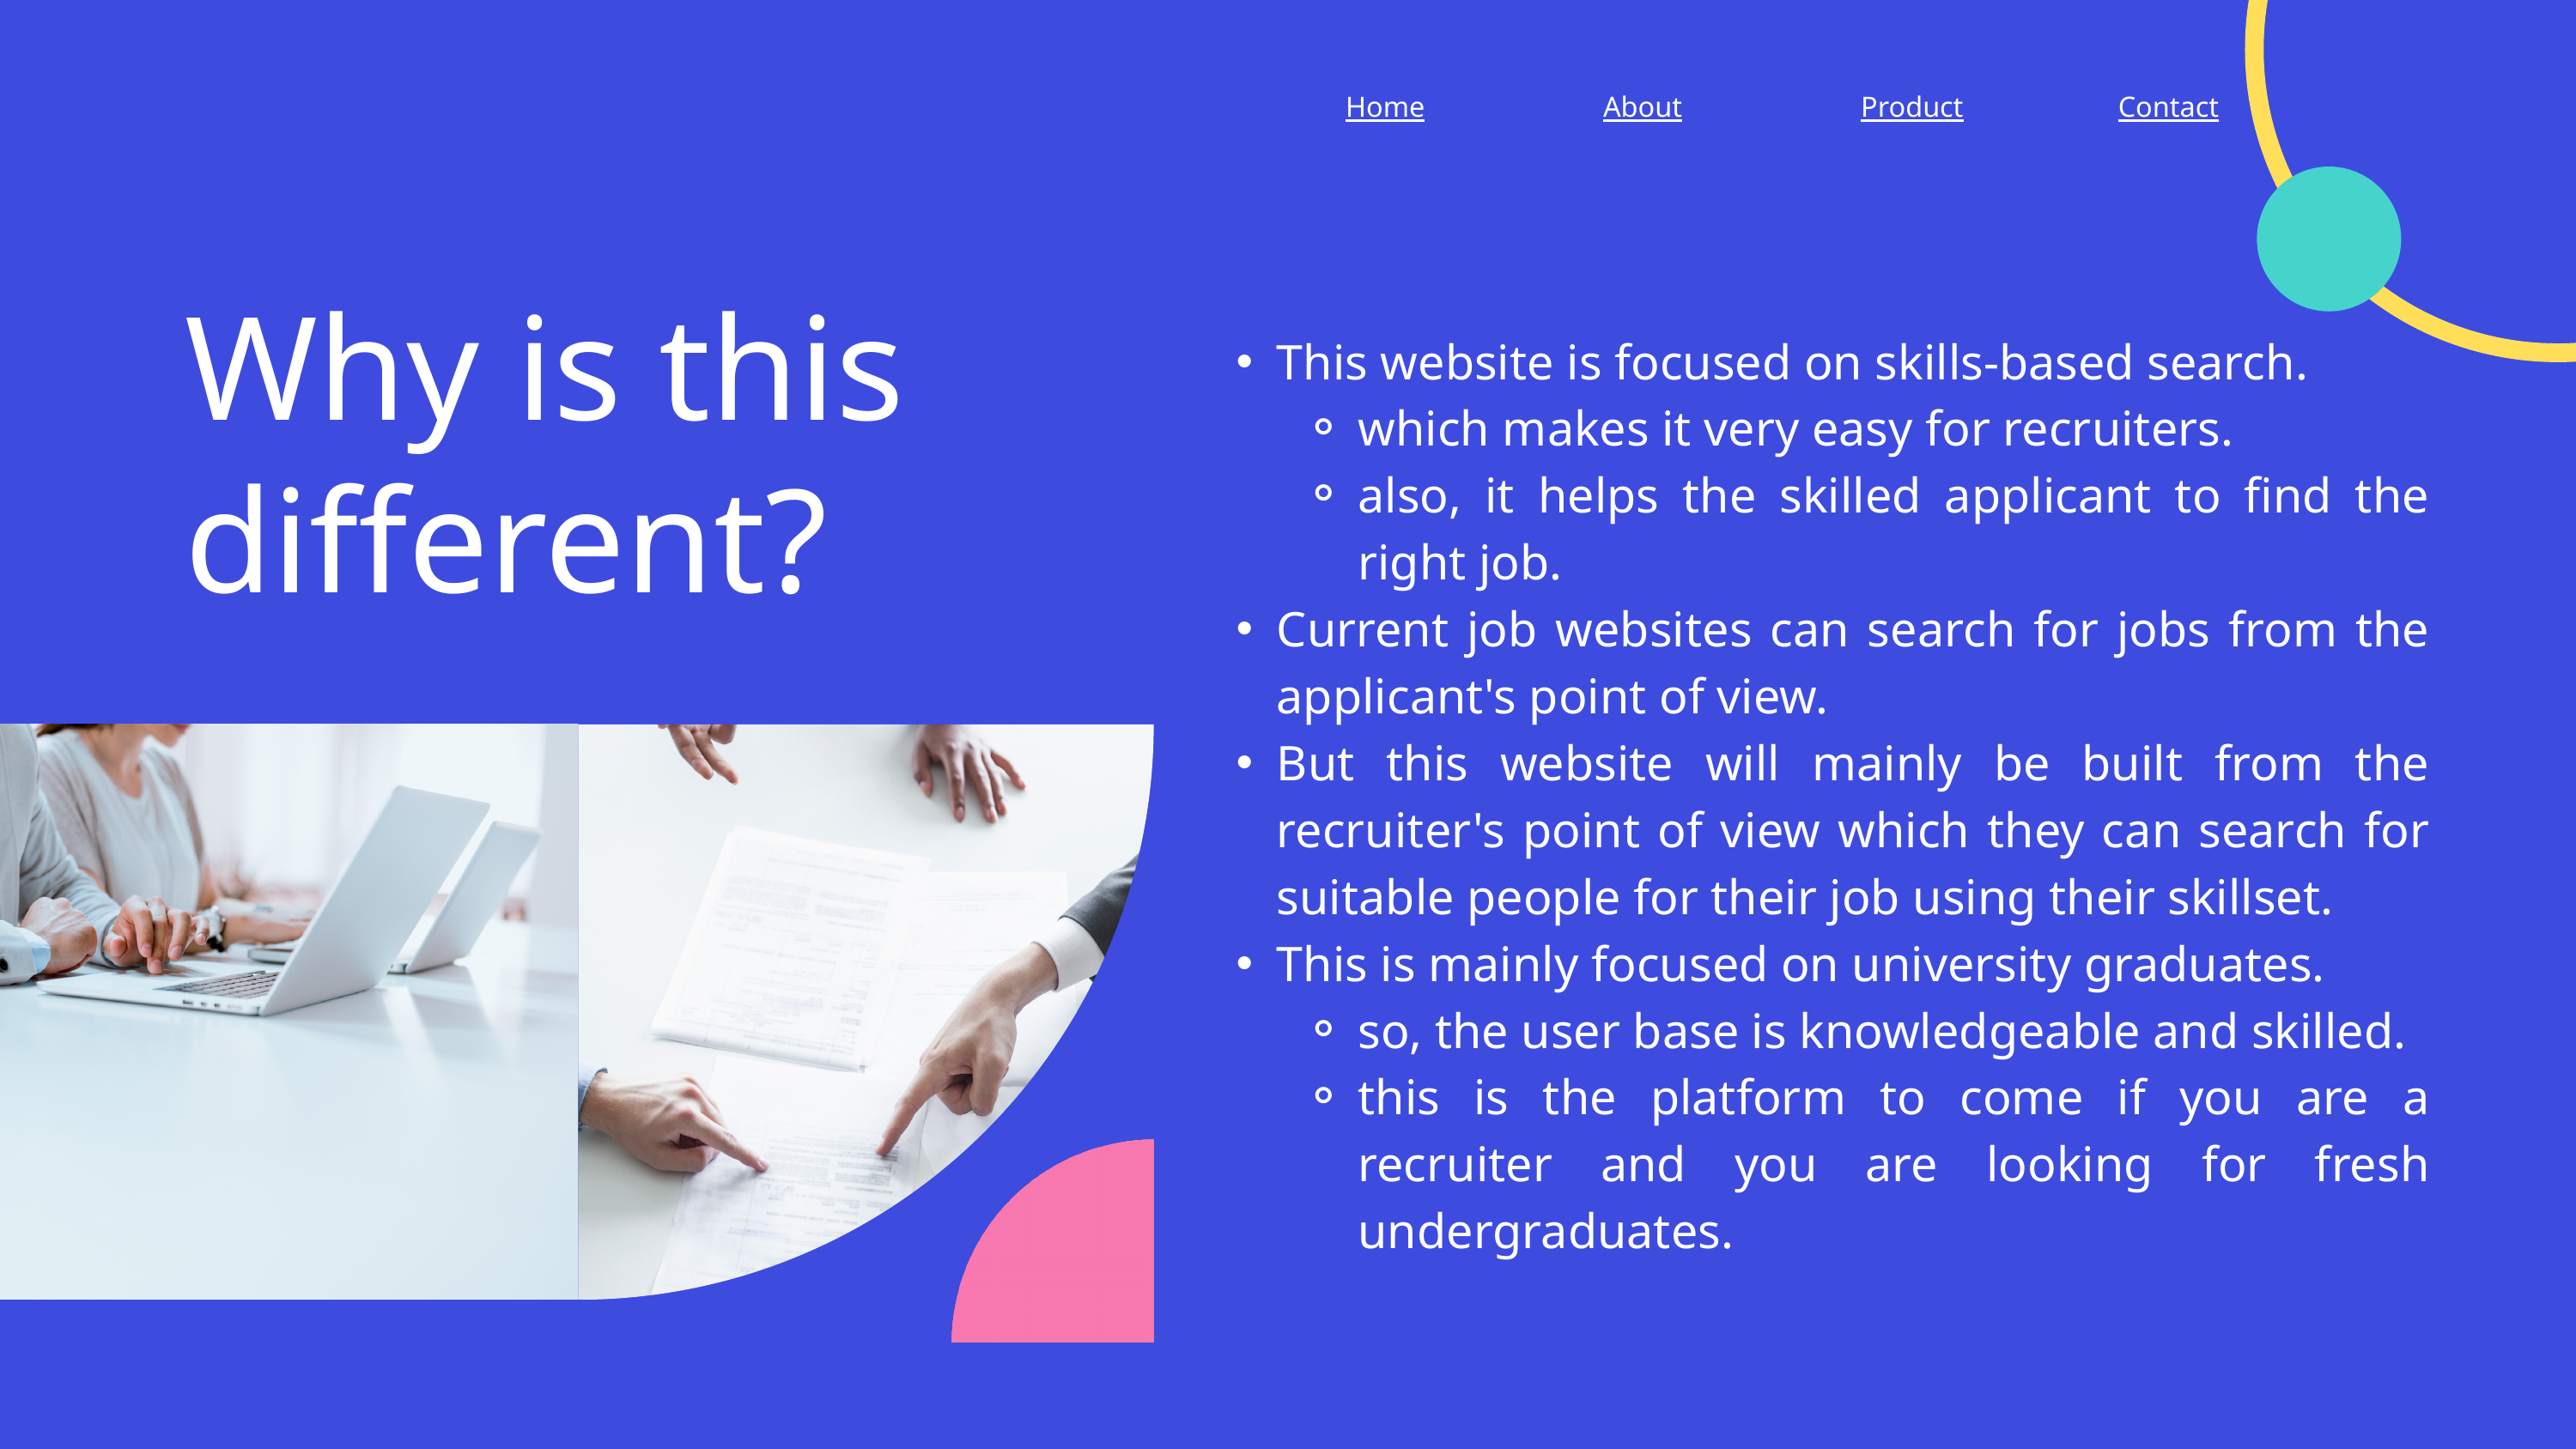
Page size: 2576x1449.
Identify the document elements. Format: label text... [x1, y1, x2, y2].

text_box Product [1861, 94, 2057, 128]
text_box This website is focused on skills-based search. which makes it very easy for recruiters. also, it helps the skilled applicant to find the right job. Current job websites can search for jobs from the applicant's point of view. But this website will mainly be built from the recruiter's point of view which they can search for suitable people for their job using their skillset. This is mainly focused on university graduates. so, the user base is knowledgeable and skilled. this is the platform to come if you are a recruiter and you are looking for fresh undergraduates. [1195, 322, 2432, 1258]
text_box Why is this different? [185, 277, 1328, 621]
text_box Home [1346, 94, 1477, 128]
picture [951, 1139, 1154, 1343]
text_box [2245, 0, 2576, 363]
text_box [0, 724, 576, 1300]
text_box About [1603, 94, 1735, 128]
text_box Contact [2117, 94, 2240, 128]
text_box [578, 724, 1154, 1300]
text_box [2256, 166, 2402, 312]
